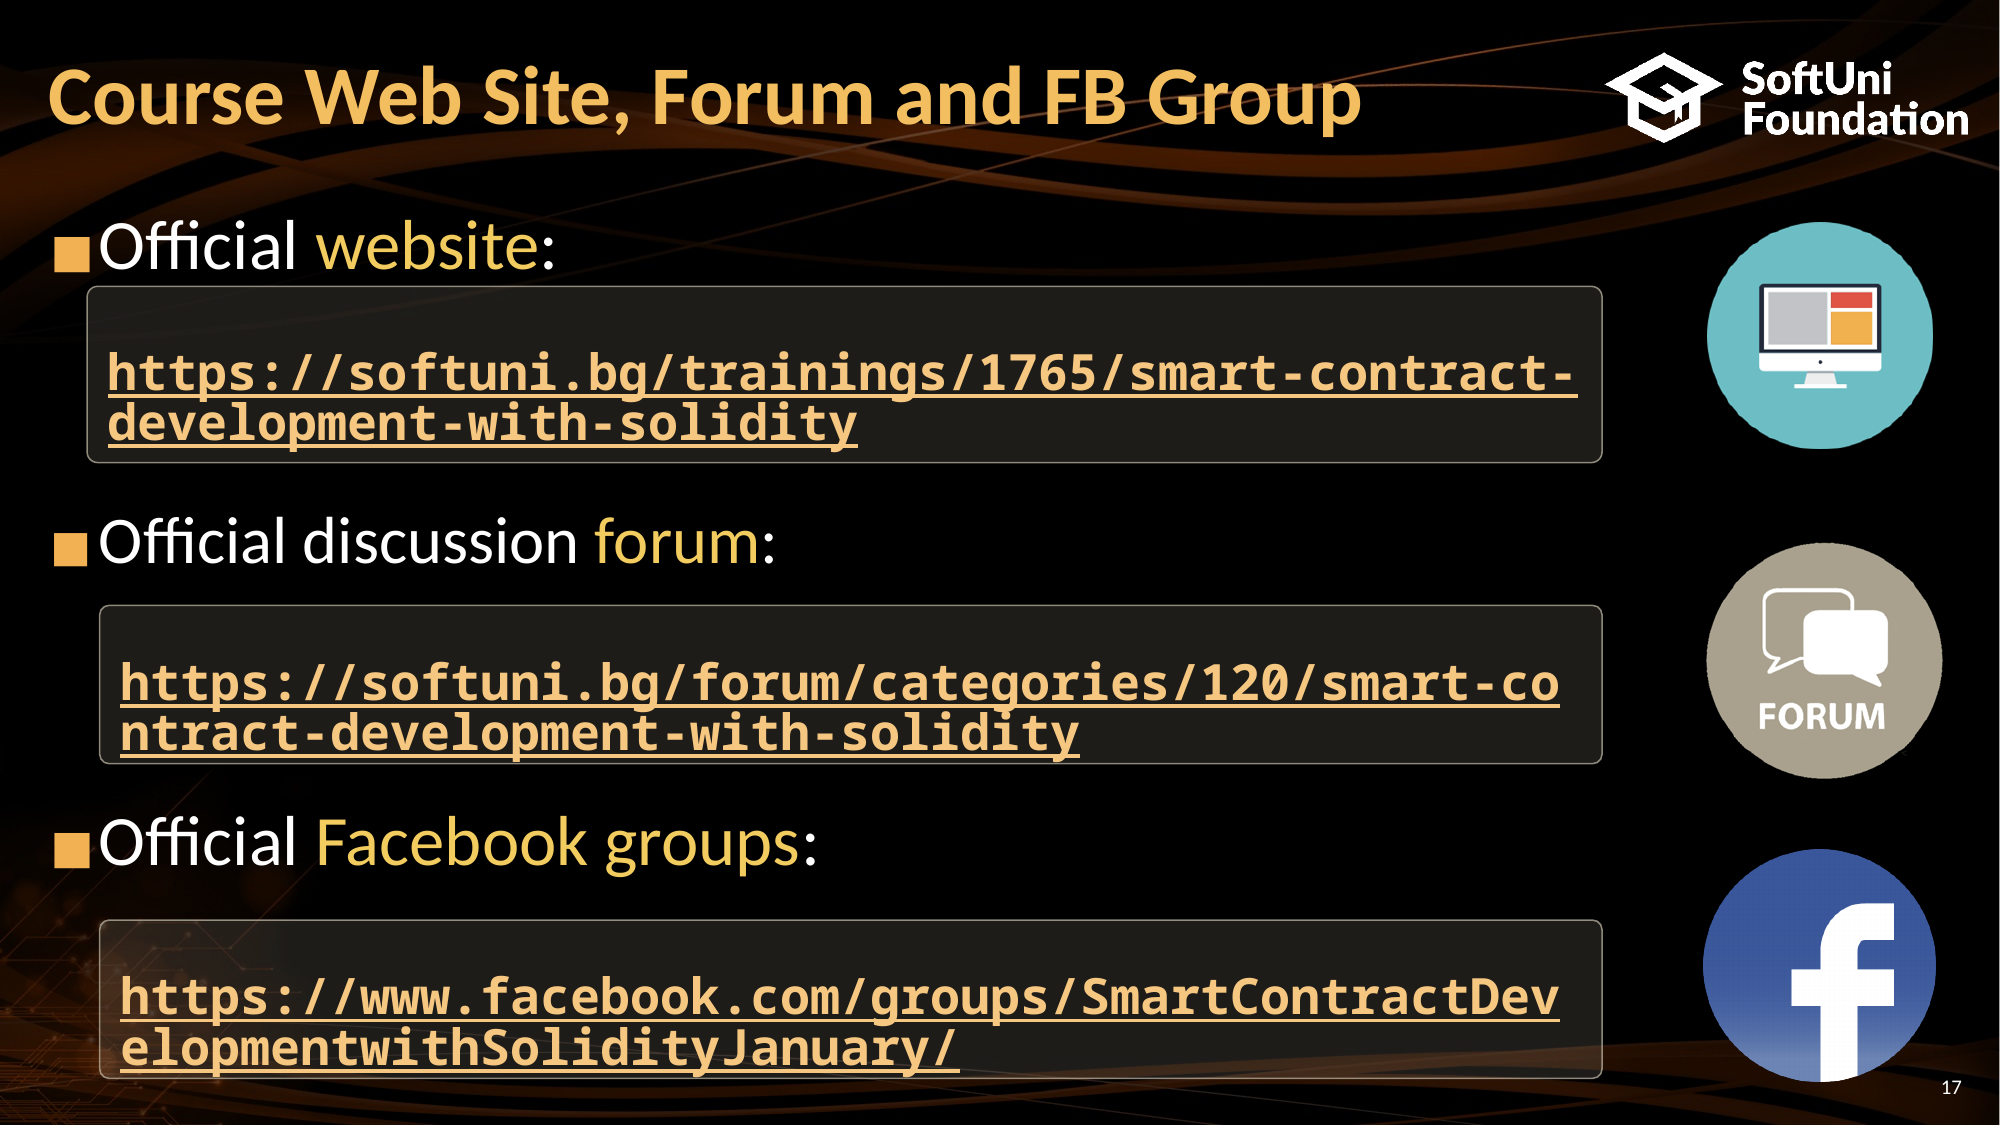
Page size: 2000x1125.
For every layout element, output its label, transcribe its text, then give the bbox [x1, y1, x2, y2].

list Official website: Official discussion forum: Official Facebook groups: [31, 188, 1968, 1103]
text_box https://www.facebook.com/groups/SmartContractDevelopmentwithSolidityJanuary/ [99, 920, 1603, 1079]
text_box https://softuni.bg/forum/categories/120/smart-contract-development-with-solidity [99, 605, 1603, 764]
text_box https://softuni.bg/trainings/1765/smart-contract-development-with-solidity [87, 286, 1603, 463]
title Course Web Site, Forum and FB Group [30, 6, 1602, 189]
picture [0, 0, 2000, 1125]
